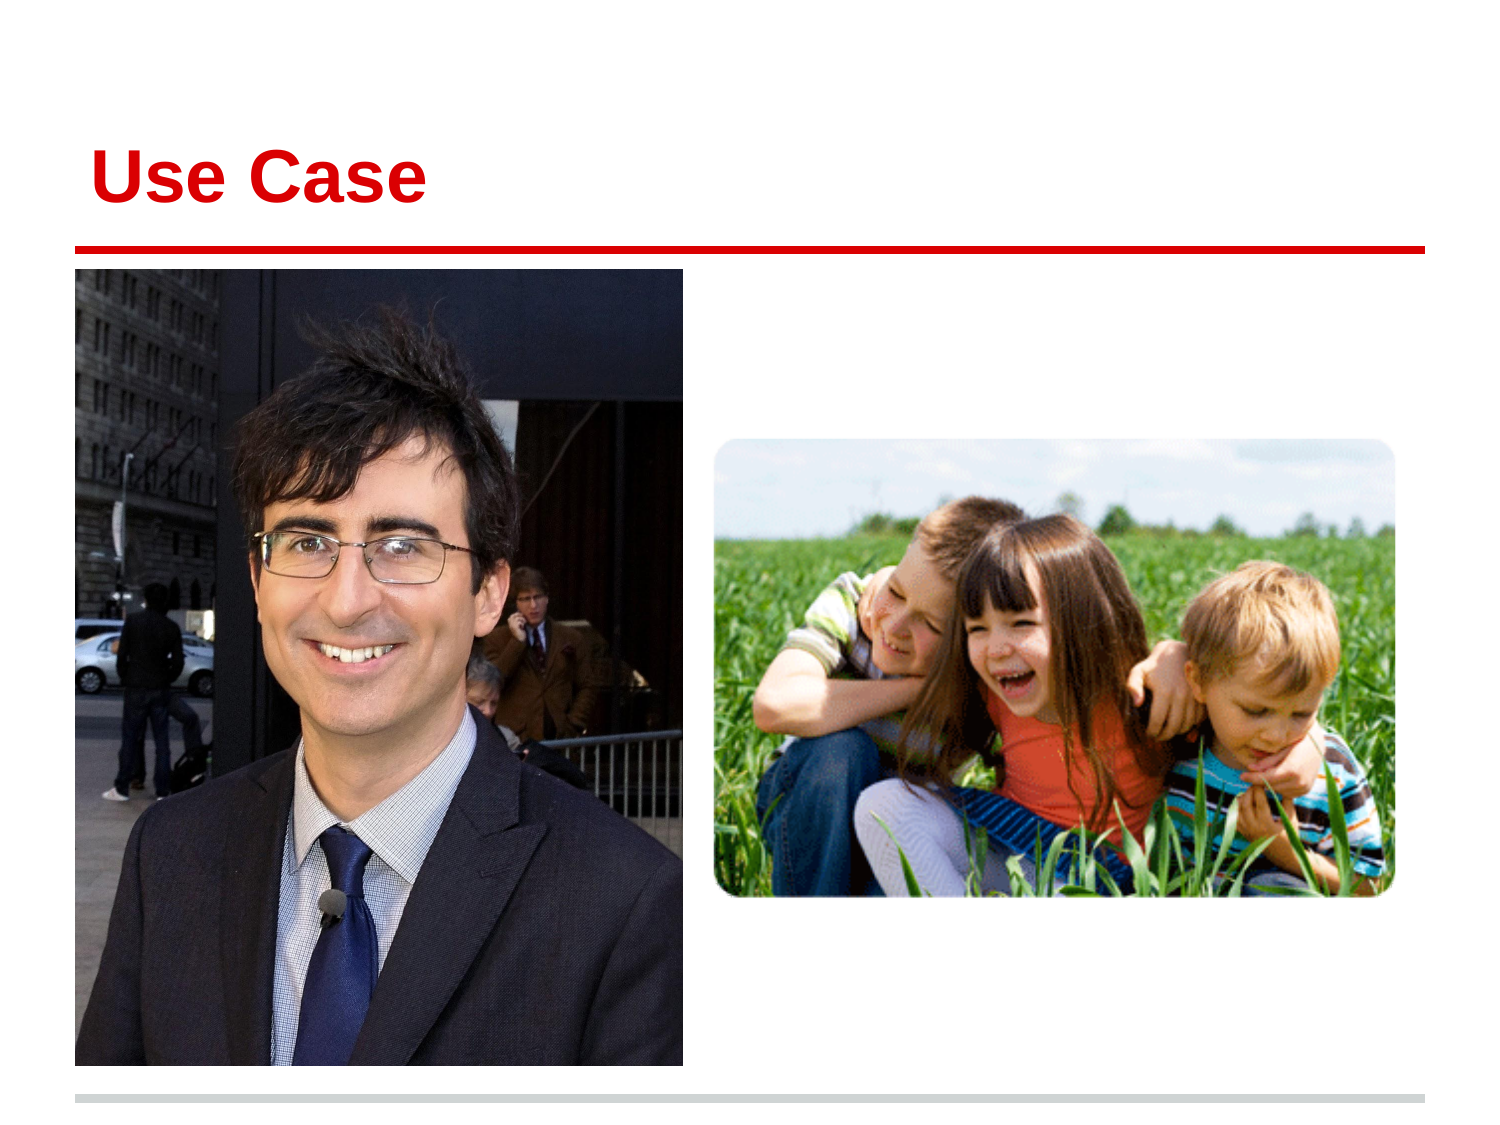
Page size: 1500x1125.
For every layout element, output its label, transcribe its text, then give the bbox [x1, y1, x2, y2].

title Use Case [75, 45, 1425, 233]
picture [706, 430, 1406, 904]
picture [74, 268, 683, 1066]
